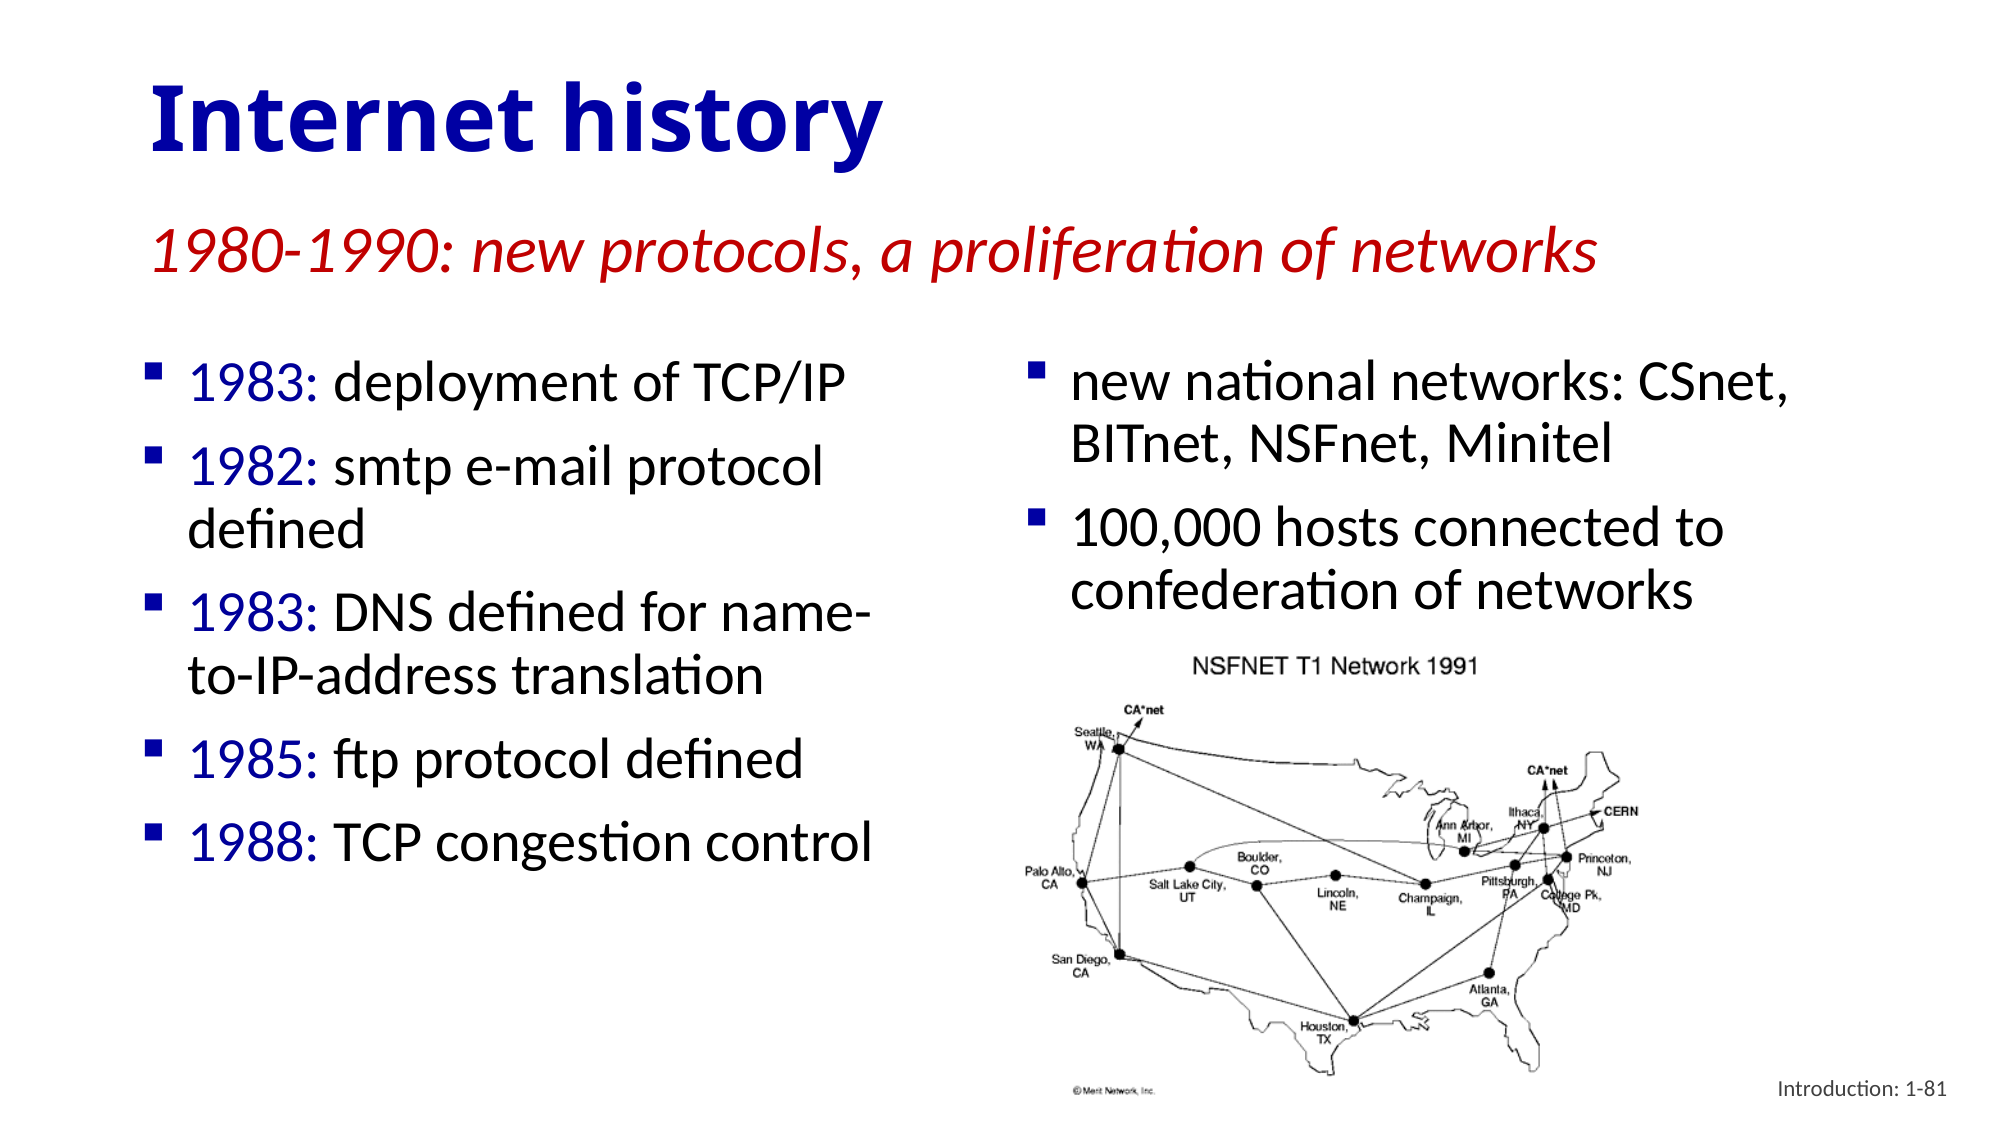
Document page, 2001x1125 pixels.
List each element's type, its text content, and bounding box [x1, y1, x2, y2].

text_box 1980-1990: new protocols, a proliferation of networks [133, 198, 1616, 294]
title Internet history [135, 47, 1861, 195]
text_box new national networks: CSnet, BITnet, NSFnet, Minitel 100,000 hosts connected to confederation of networks [1008, 342, 1924, 1055]
text_box 1983: deployment of TCP/IP 1982: smtp e-mail protocol defined 1983: DNS defined for name-to-IP-address translation 1985: ftp protocol defined 1988: TCP congestion control [125, 343, 942, 1057]
picture [1012, 636, 1654, 1109]
slide_number Introduction: 1-81 [1512, 1056, 1963, 1117]
